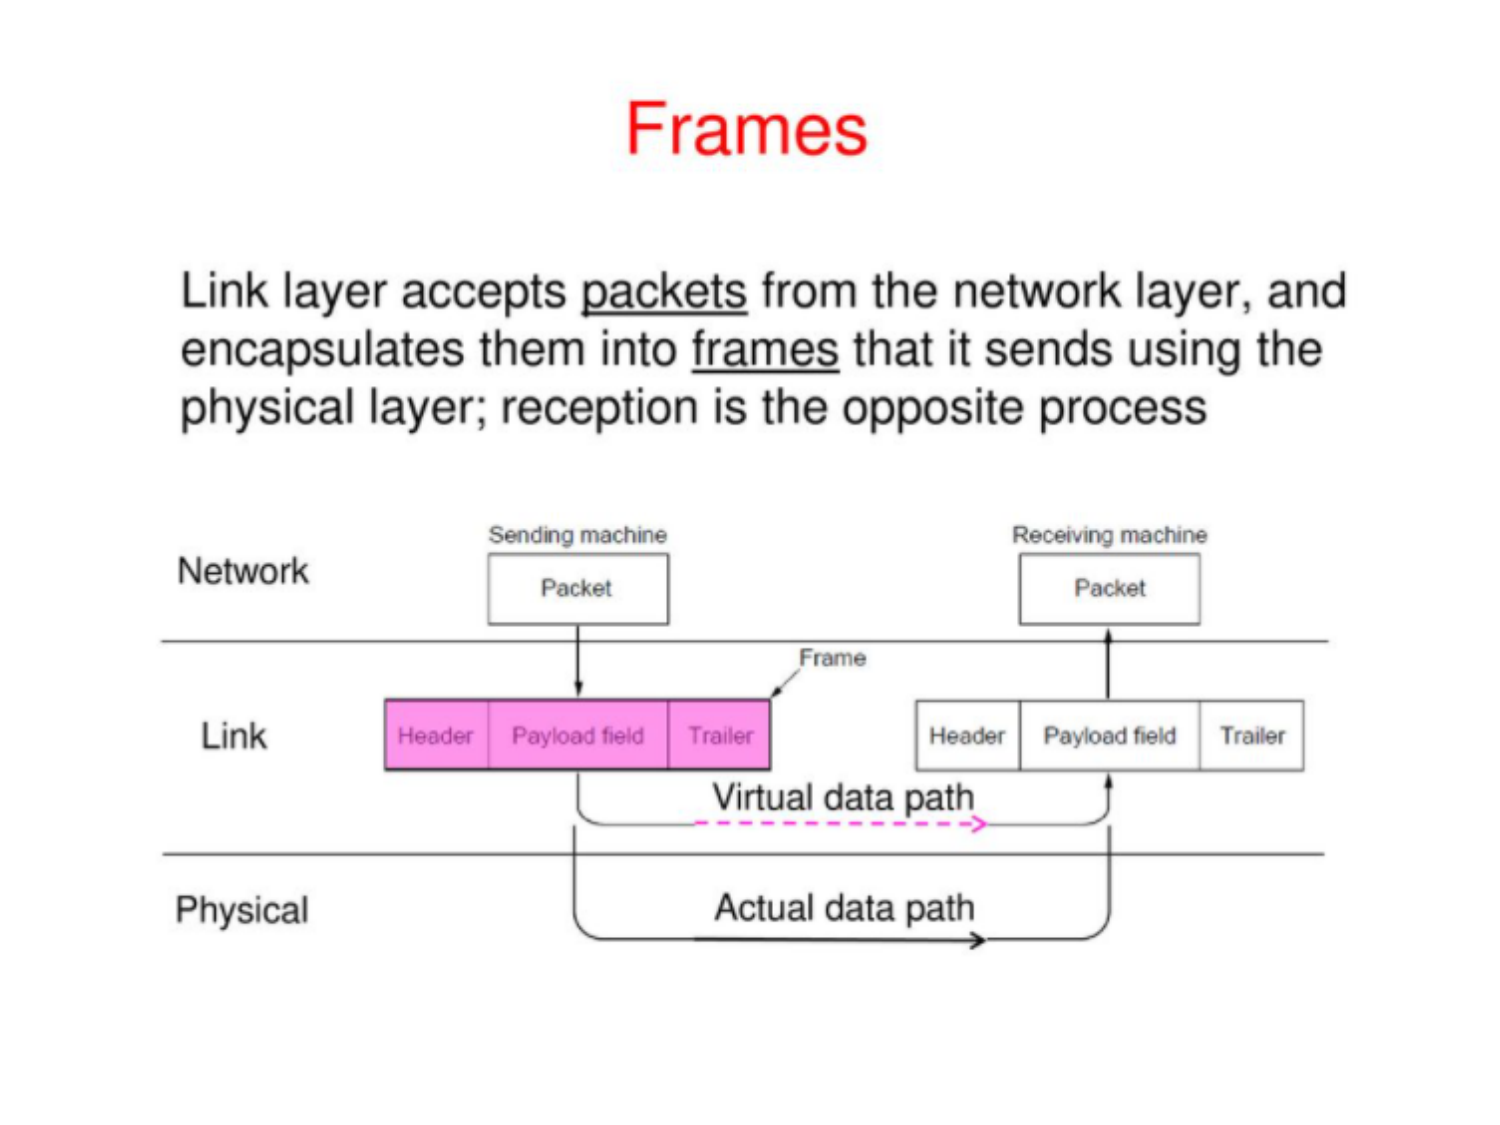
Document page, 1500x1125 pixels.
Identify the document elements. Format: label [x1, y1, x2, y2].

picture [87, 62, 1376, 1008]
